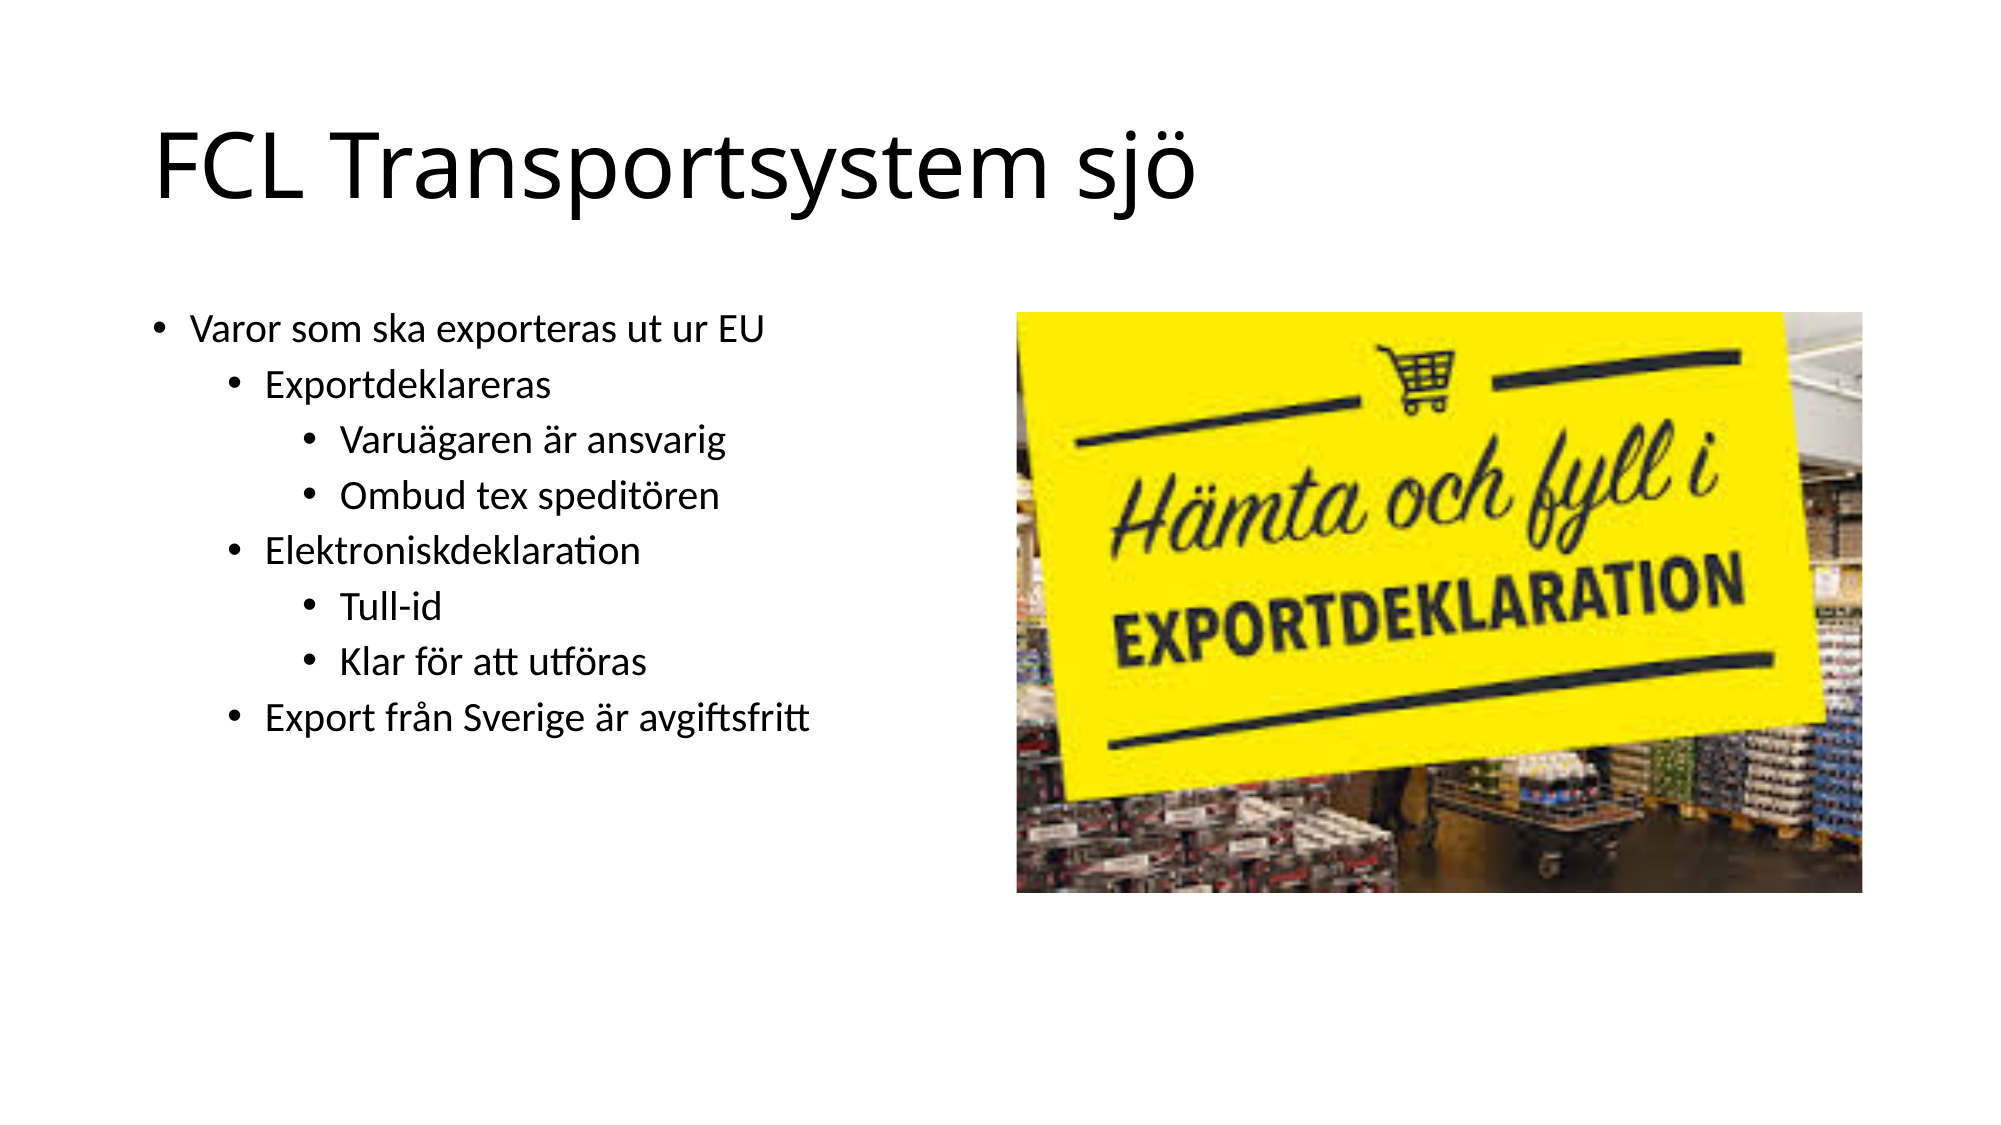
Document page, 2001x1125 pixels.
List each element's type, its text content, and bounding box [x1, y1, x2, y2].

list Varor som ska exporteras ut ur EU Exportdeklareras Varuägaren är ansvarig Ombud tex speditören Elektroniskdeklaration Tull-id Klar för att utföras Export från Sverige är avgiftsfritt [137, 299, 871, 1014]
title FCL Transportsystem sjö [137, 59, 1863, 278]
picture [1016, 312, 1863, 893]
